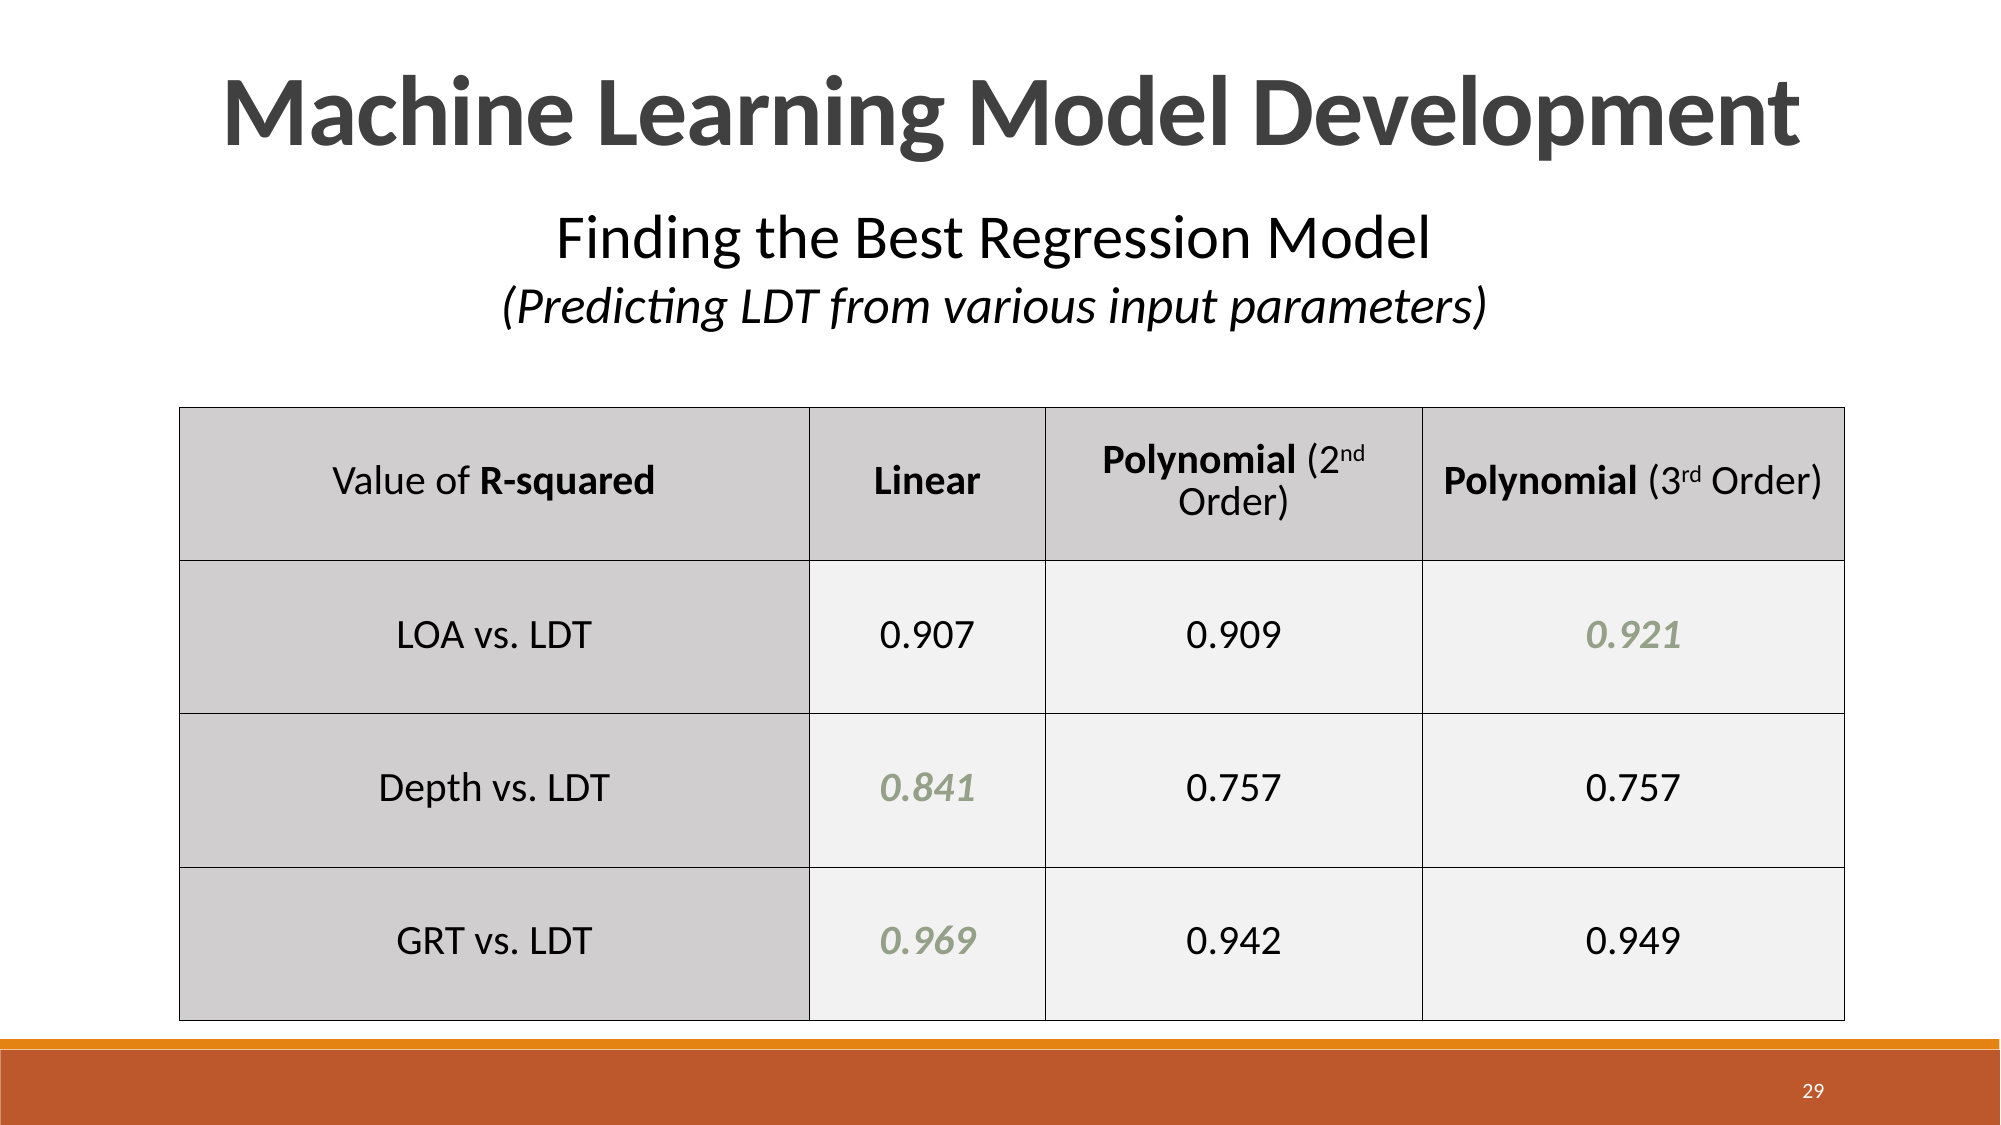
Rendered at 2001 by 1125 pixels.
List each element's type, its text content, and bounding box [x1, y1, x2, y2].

table_cell 0.949 [1423, 868, 1844, 1020]
table_cell 0.757 [1423, 714, 1844, 867]
text_box Machine Learning Model Development [186, 70, 1837, 189]
table_cell 0.969 [810, 868, 1045, 1020]
table_cell 0.921 [1423, 561, 1844, 713]
slide_number 29 [1624, 1059, 1840, 1120]
table_cell 0.841 [810, 714, 1045, 867]
table_cell 0.909 [1046, 561, 1422, 713]
table_cell Depth vs. LDT [180, 714, 809, 867]
table_header Linear [810, 408, 1045, 560]
table_header Polynomial (2nd Order) [1046, 408, 1422, 560]
table_cell GRT vs. LDT [180, 868, 809, 1020]
table_cell 0.757 [1046, 714, 1422, 867]
table_header Polynomial (3rd Order) [1423, 408, 1844, 560]
text_box Finding the Best Regression Model (Predicting LDT from various input parameters) [38, 189, 1951, 342]
table_header Value of R-squared [180, 408, 809, 560]
table_cell LOA vs. LDT [180, 561, 809, 713]
table_cell 0.942 [1046, 868, 1422, 1020]
table_cell 0.907 [810, 561, 1045, 713]
